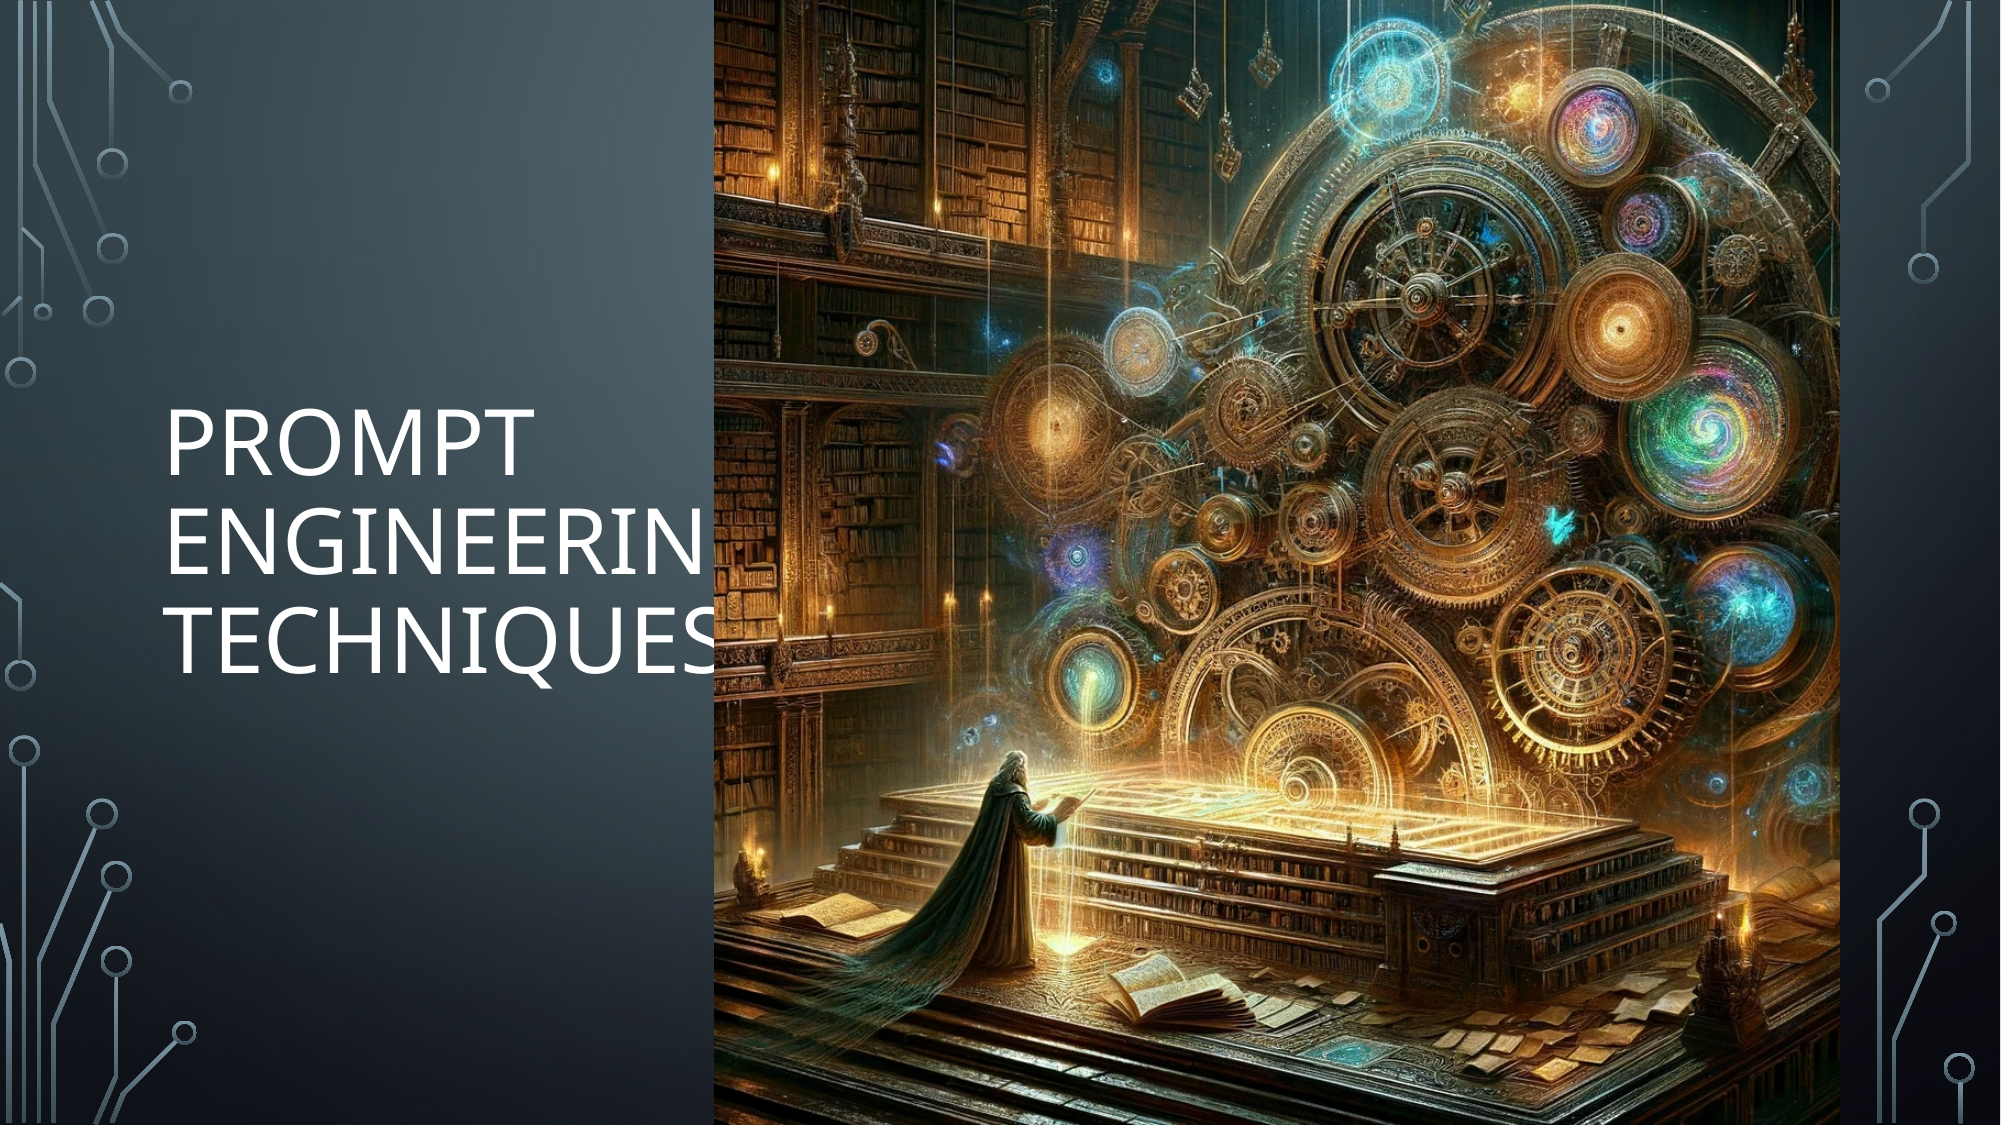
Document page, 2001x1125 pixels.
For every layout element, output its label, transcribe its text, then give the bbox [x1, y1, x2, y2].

title Prompt engineering techniques [147, 232, 714, 701]
picture [714, 0, 1840, 1125]
